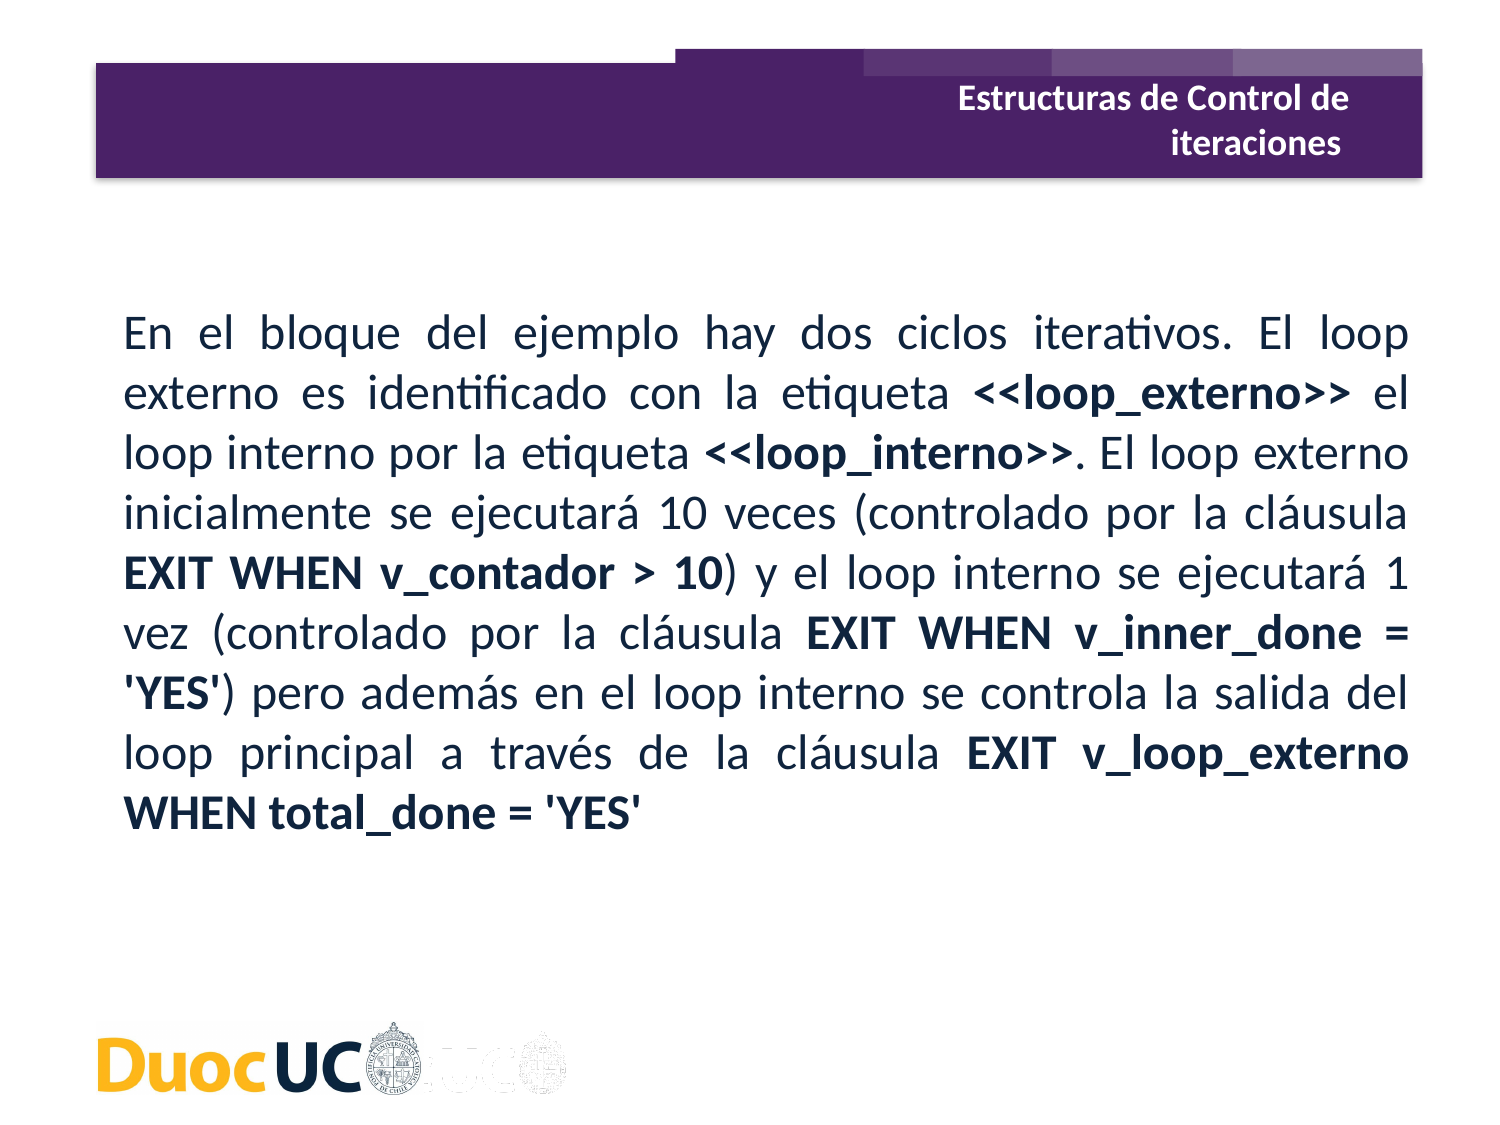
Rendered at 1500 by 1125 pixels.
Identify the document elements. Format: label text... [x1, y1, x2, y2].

list En el bloque del ejemplo hay dos ciclos iterativos. El loop externo es identificado con la etiqueta <<loop_externo>> el loop interno por la etiqueta <<loop_interno>>. El loop externo inicialmente se ejecutará 10 veces (controlado por la cláusula EXIT WHEN v_contador > 10) y el loop interno se ejecutará 1 vez (controlado por la cláusula EXIT WHEN v_inner_done = 'YES') pero además en el loop interno se controla la salida del loop principal a través de la cláusula EXIT v_loop_externo WHEN total_done = 'YES' [108, 291, 1425, 880]
text_box Estructuras de Control de iteraciones [837, 65, 1366, 172]
picture [96, 1021, 566, 1095]
